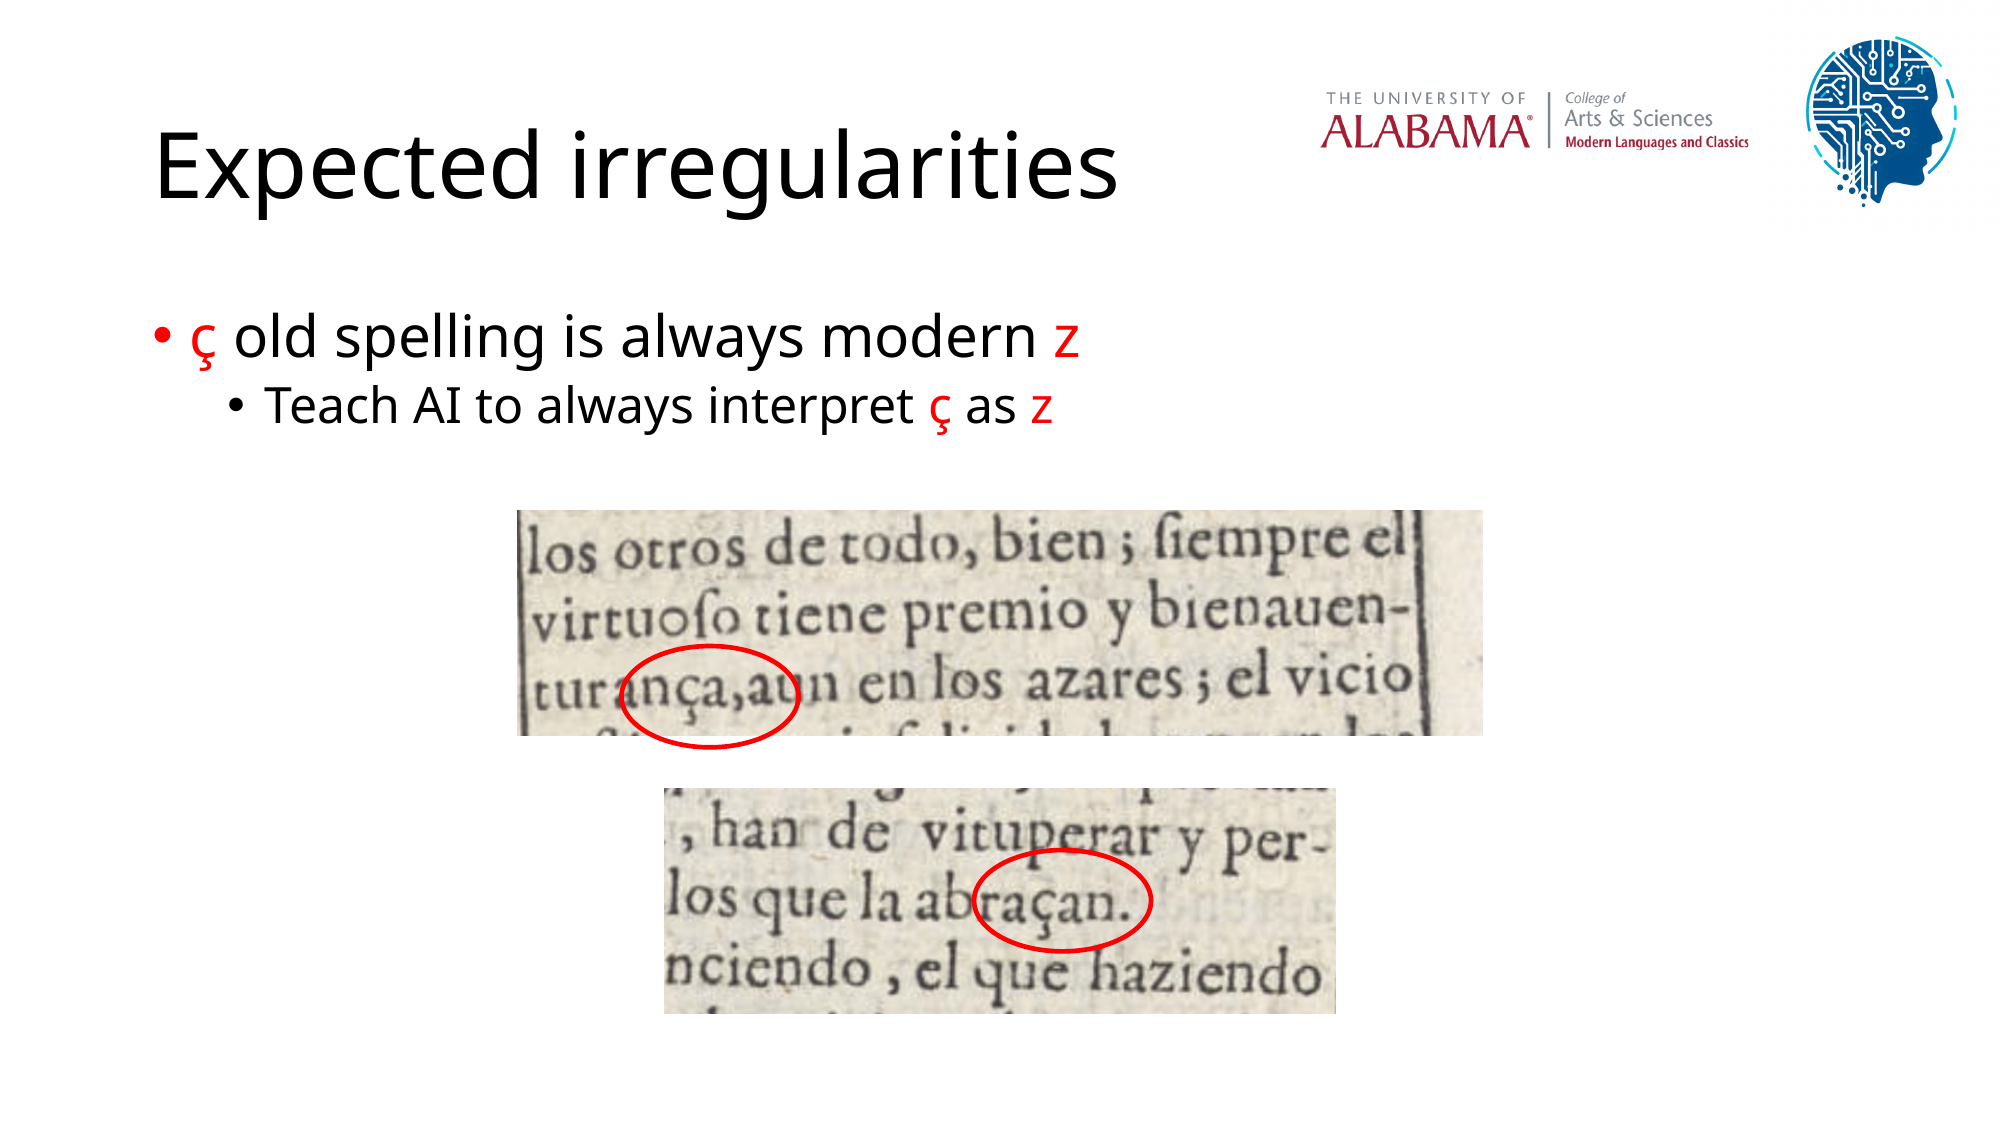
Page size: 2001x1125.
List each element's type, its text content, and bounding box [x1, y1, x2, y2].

picture [1763, 0, 2000, 237]
list ç old spelling is always modern z Teach AI to always interpret ç as z [137, 299, 1863, 1014]
text_box [656, 737, 764, 748]
picture [664, 787, 1336, 1014]
title Expected irregularities [137, 59, 1863, 278]
picture [517, 510, 1483, 737]
picture [1319, 86, 1749, 150]
